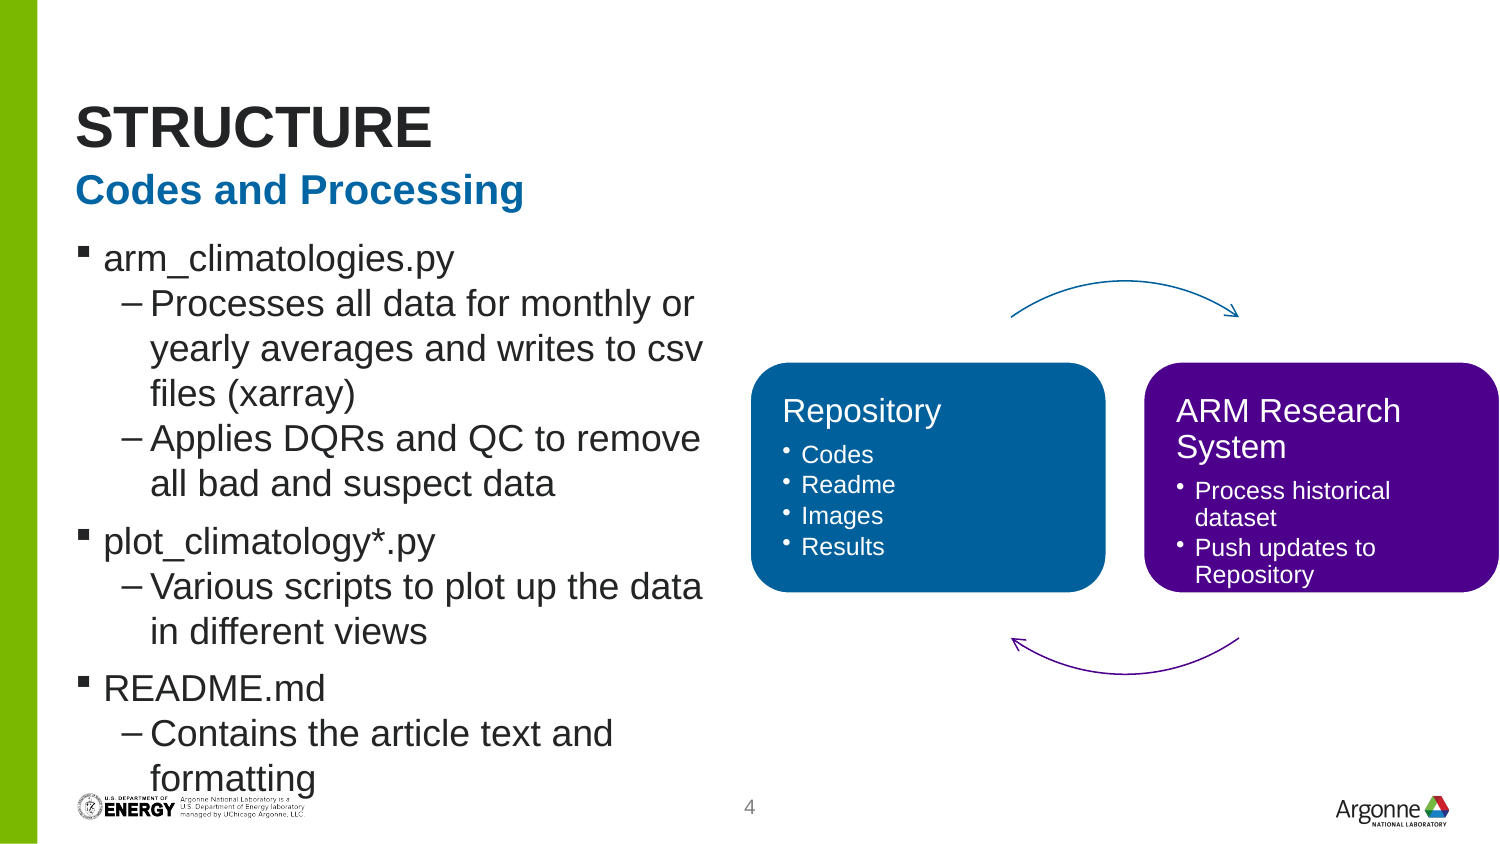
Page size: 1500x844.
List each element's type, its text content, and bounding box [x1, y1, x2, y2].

title Structure [75, 58, 1449, 161]
picture [75, 791, 308, 822]
slide_number 4 [712, 796, 788, 819]
list Codes and Processing [75, 169, 1449, 231]
list arm_climatologies.py Processes all data for monthly or yearly averages and writes to csv files (xarray) Applies DQRs and QC to remove all bad and suspect data plot_climatology*.py Various scripts to plot up the data in different views README.md Contains the article text and formatting [75, 234, 735, 779]
picture [1330, 787, 1458, 834]
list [749, 199, 1500, 756]
